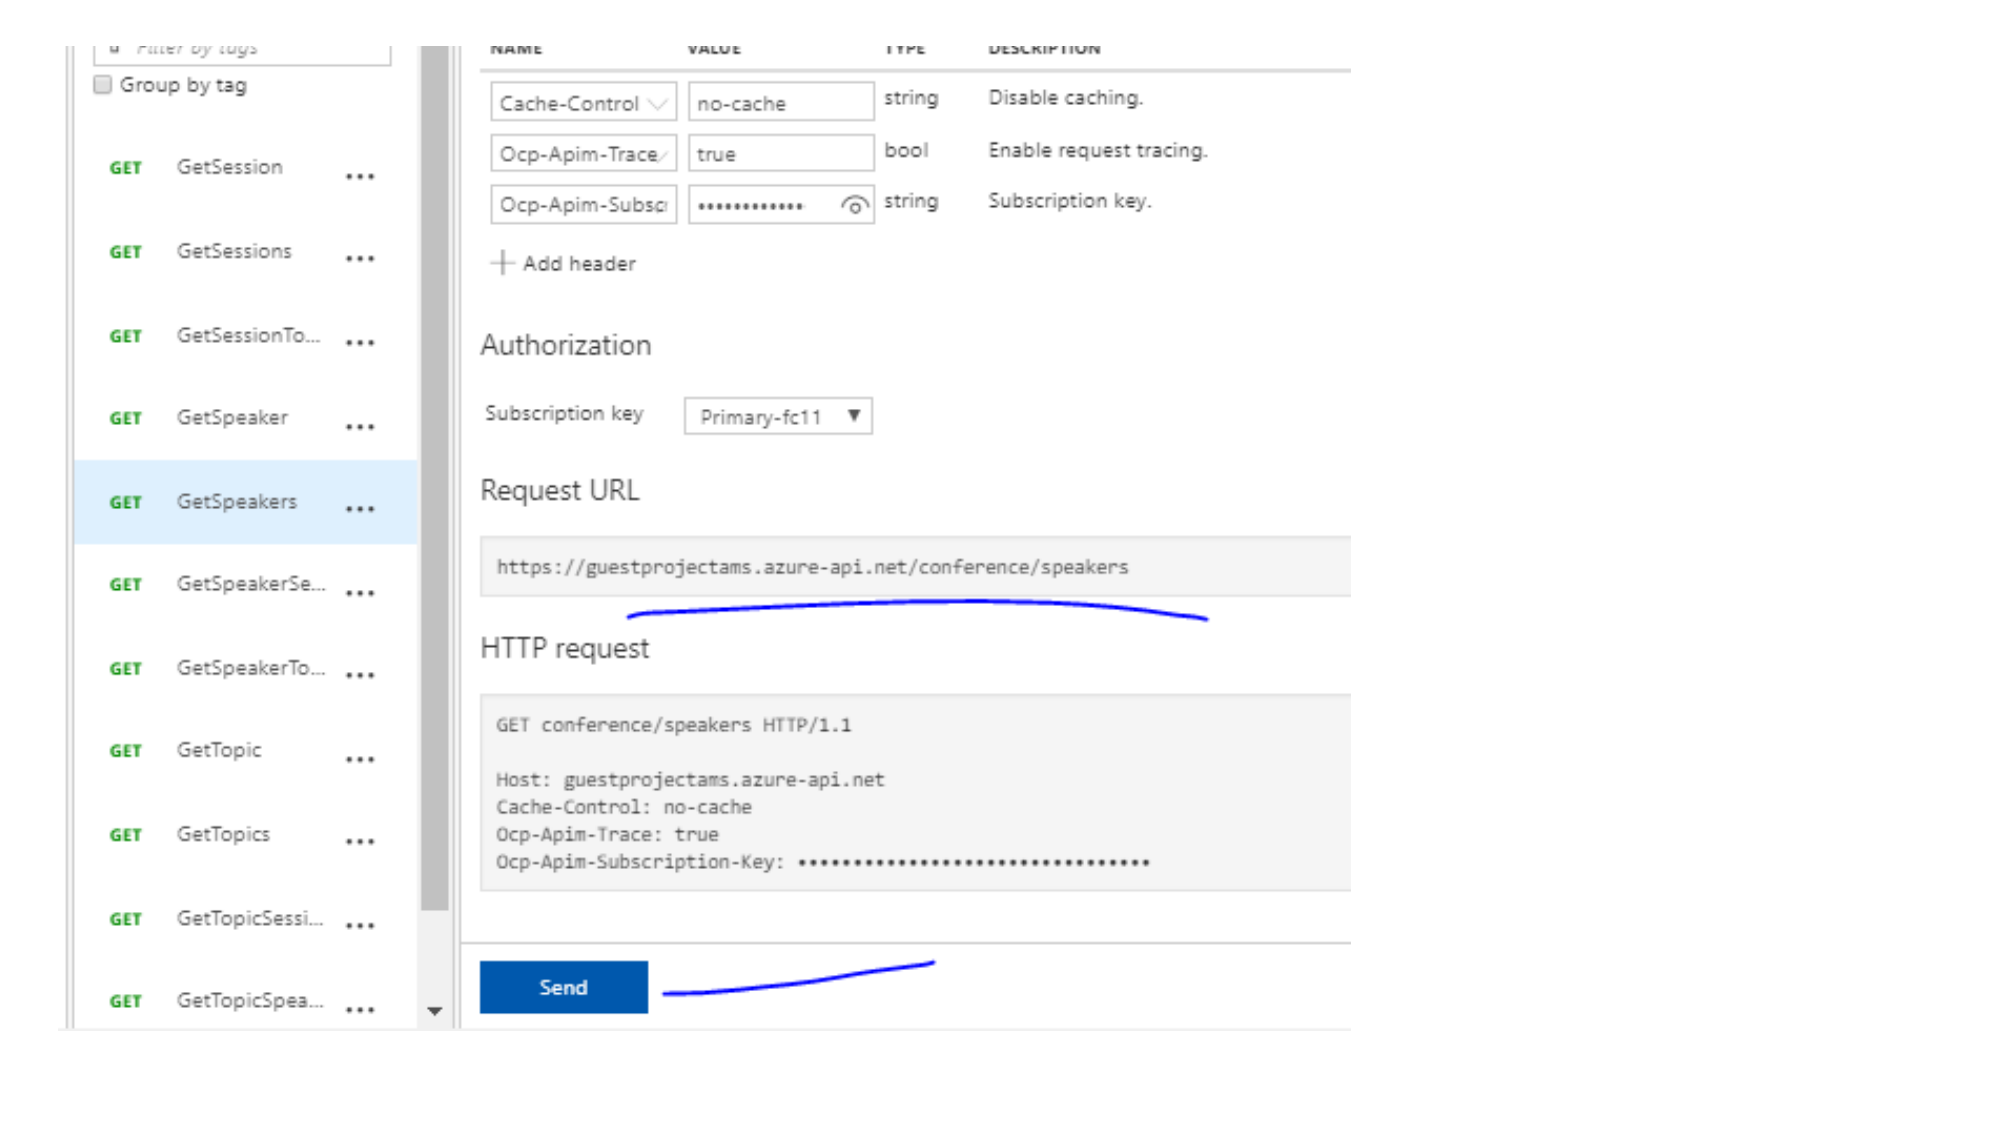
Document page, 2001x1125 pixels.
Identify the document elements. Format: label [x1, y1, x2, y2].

picture [58, 46, 1351, 1031]
